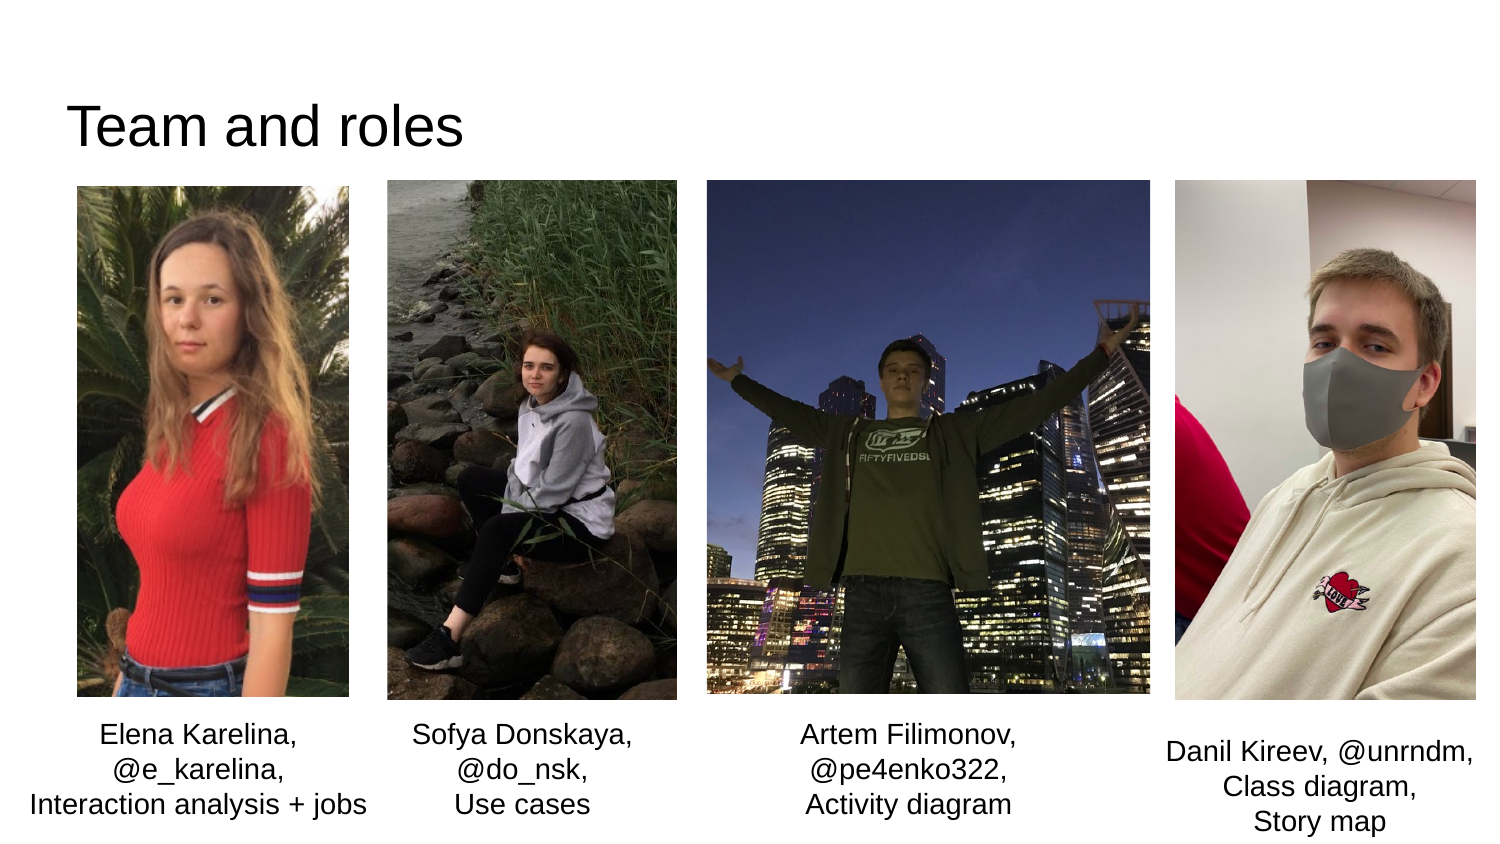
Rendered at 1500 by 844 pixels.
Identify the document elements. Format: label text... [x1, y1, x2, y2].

text_box Elena Karelina, @e_karelina, Interaction analysis + jobs [9, 700, 355, 835]
text_box Artem Filimonov, @pe4enko322, Activity diagram [720, 702, 1098, 835]
text_box Sofya Donskaya, @do_nsk, Use cases [355, 700, 690, 835]
title Team and roles [51, 72, 820, 167]
picture [706, 180, 1151, 694]
picture [1175, 180, 1476, 701]
text_box Danil Kireev, @unrndm, Class diagram, Story map [1131, 717, 1500, 844]
picture [386, 180, 678, 701]
picture [76, 183, 350, 697]
